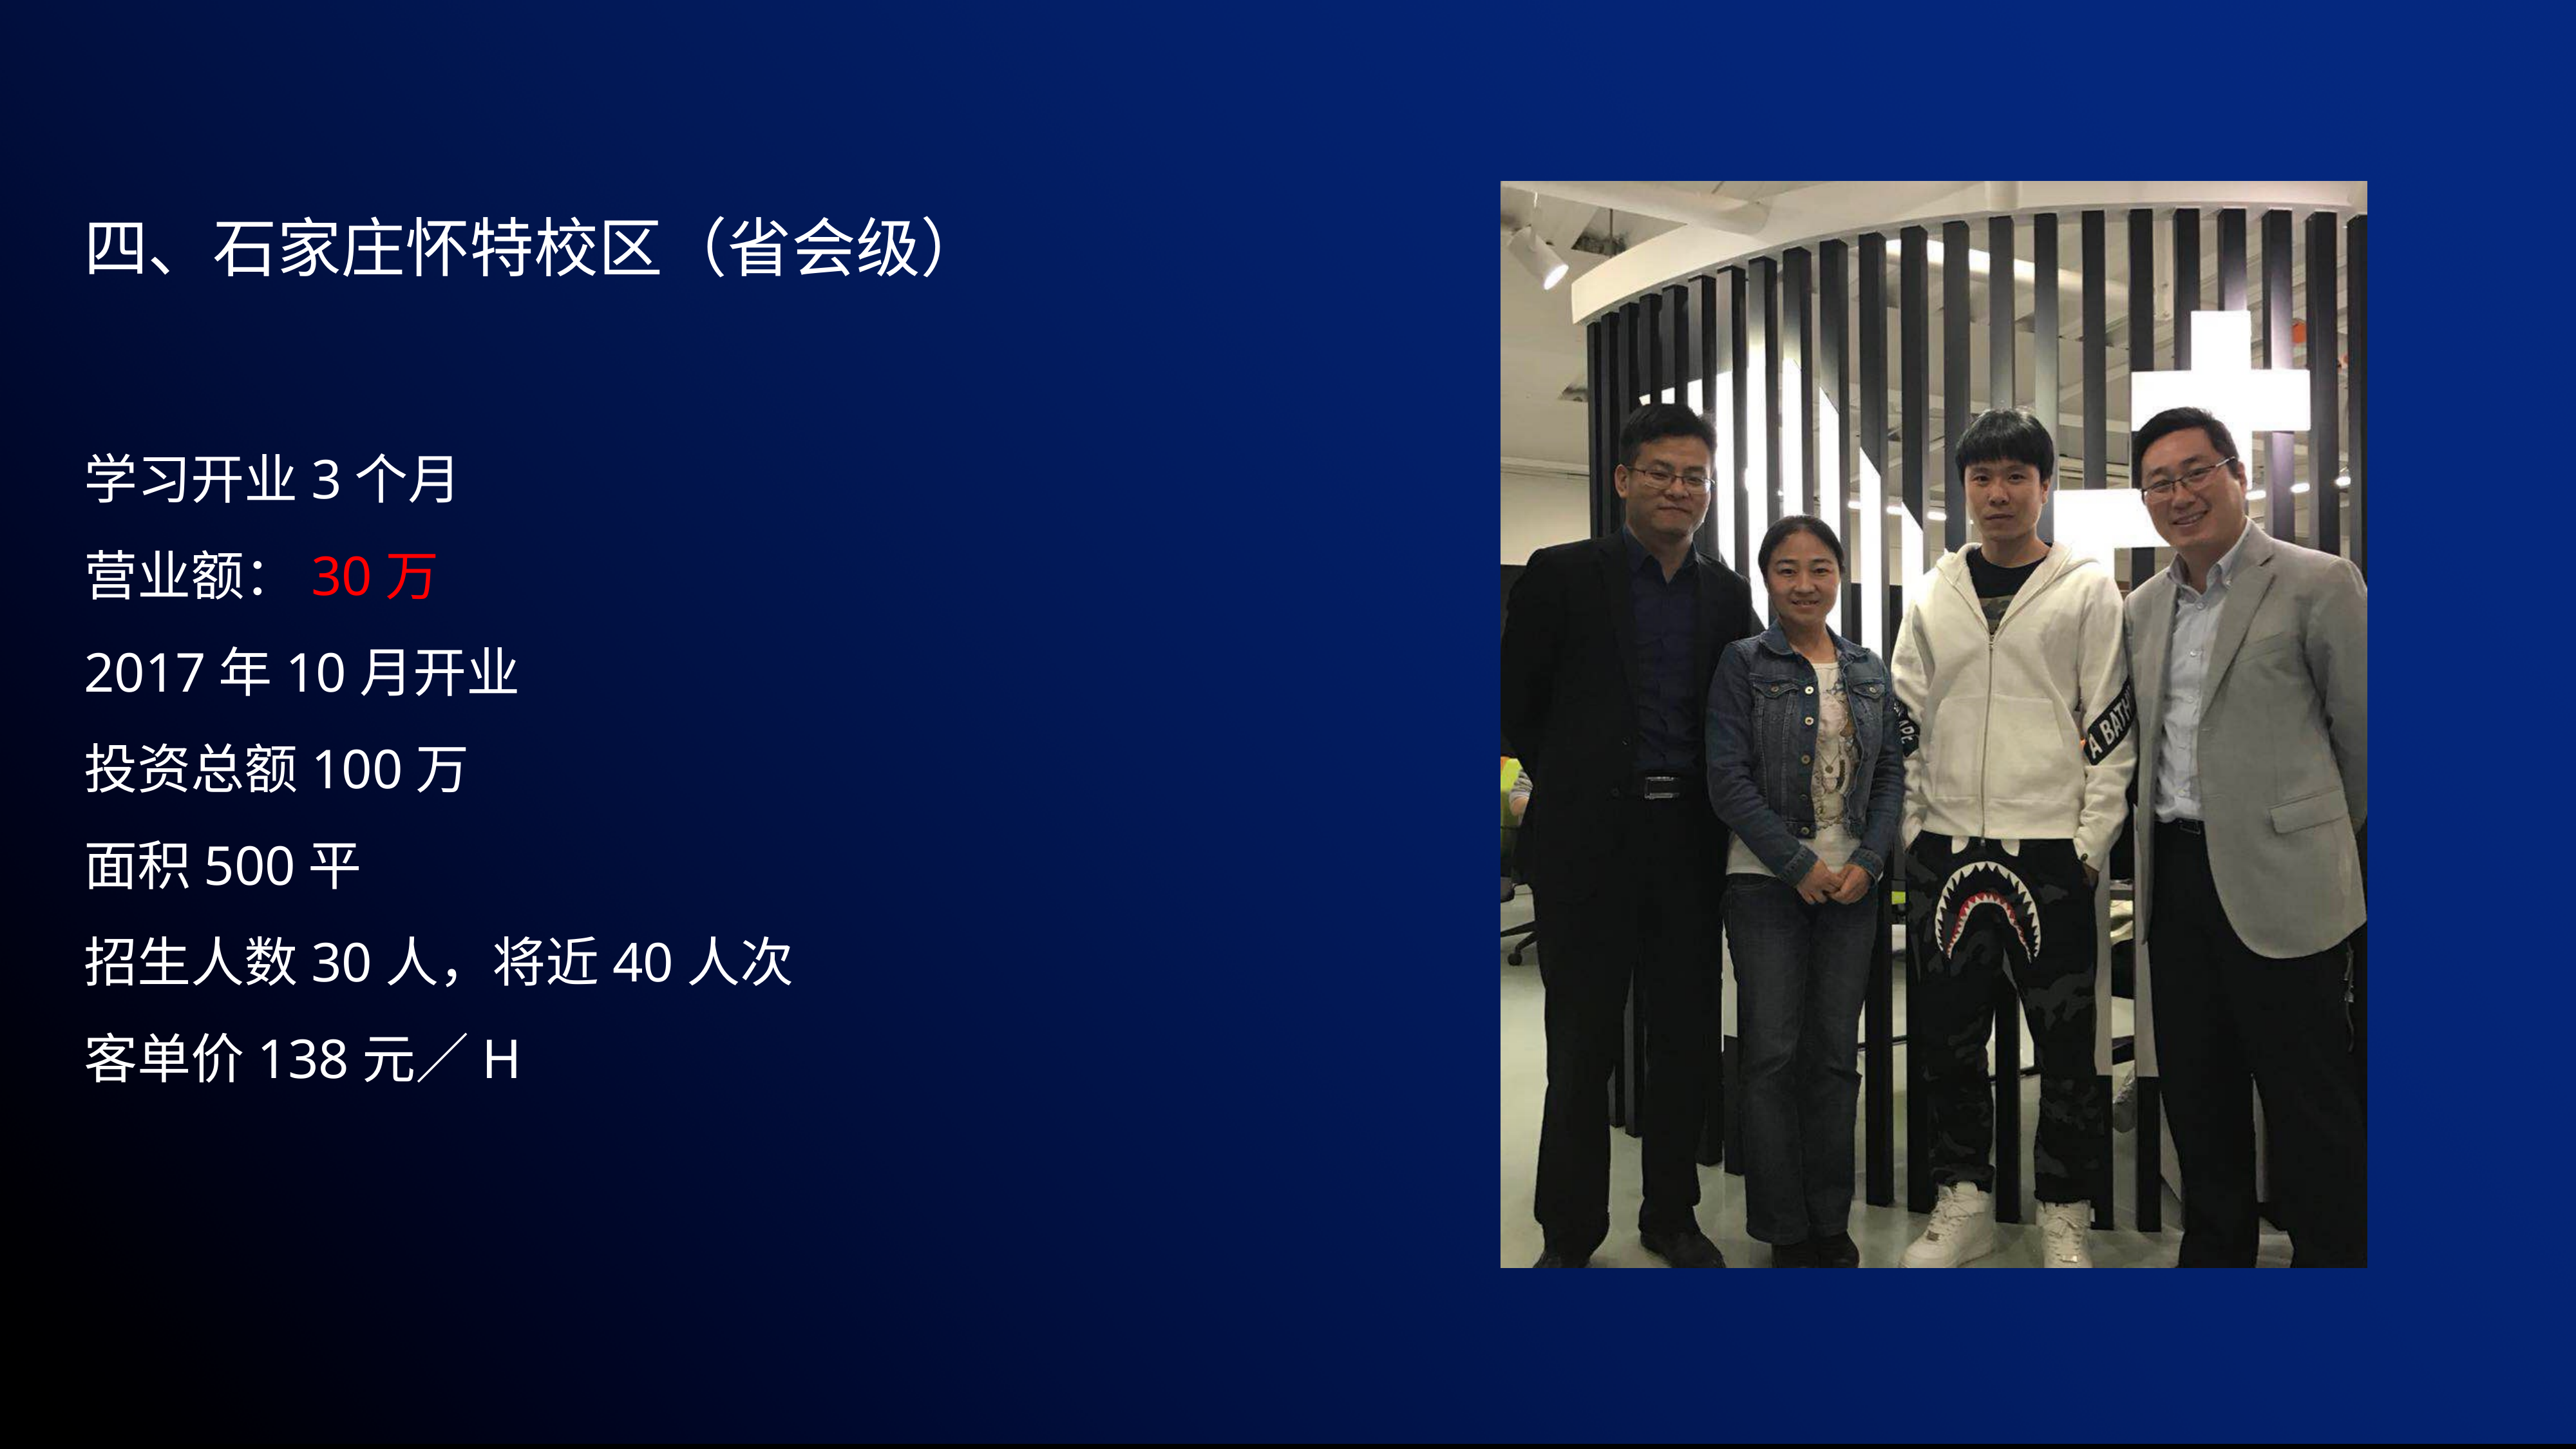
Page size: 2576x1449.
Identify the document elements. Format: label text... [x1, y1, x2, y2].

picture [0, 0, 2576, 1444]
text_box 四、石家庄怀特校区（省会级） 学习开业3个月 营业额：30万 2017年10月开业 投资总额100万 面积500平 招生人数30人，将近40人次 客单价138元／H [74, 202, 1068, 1094]
